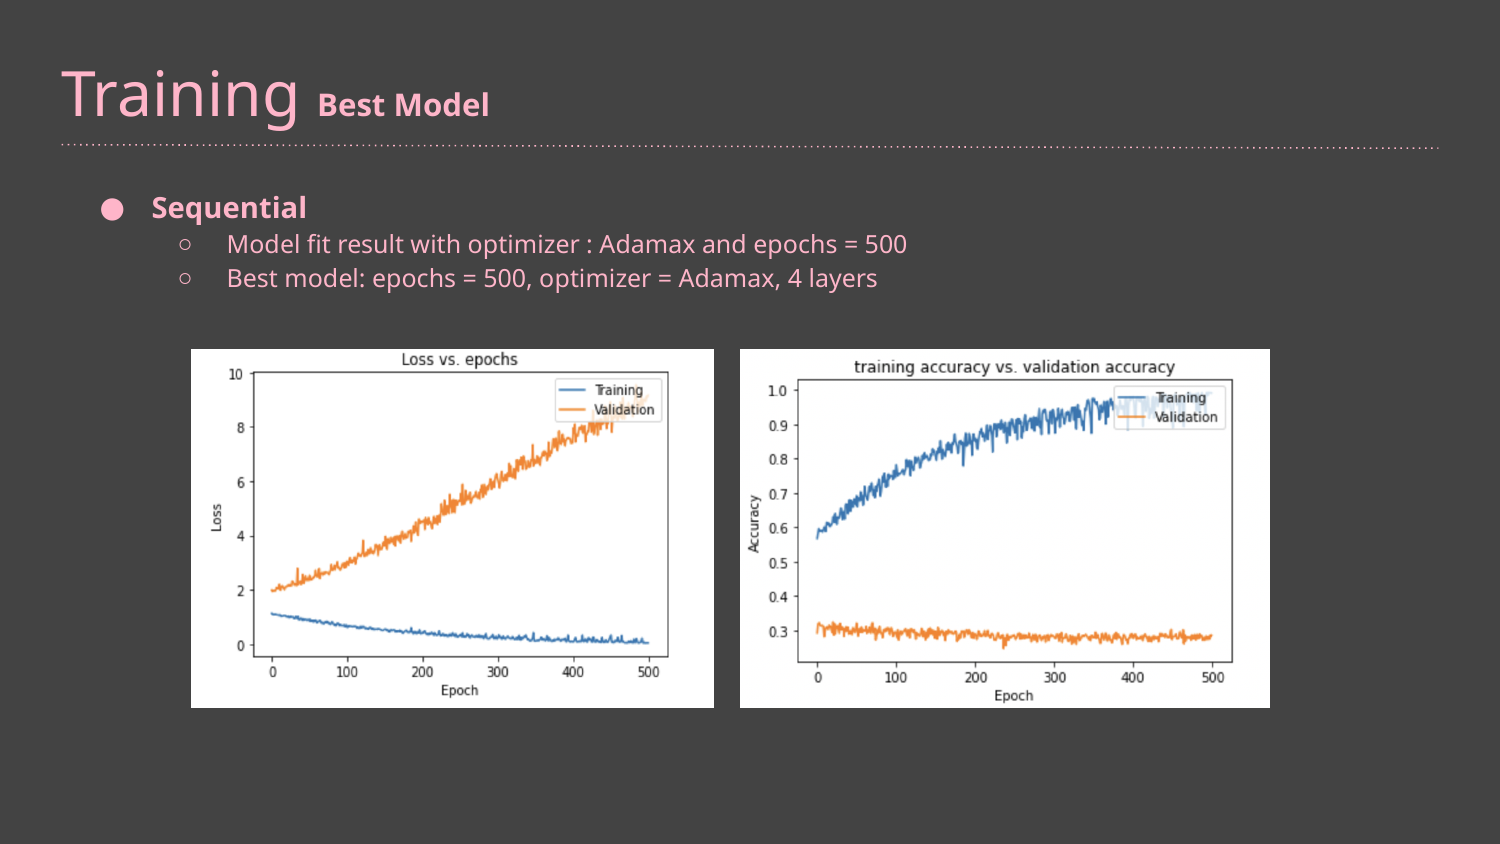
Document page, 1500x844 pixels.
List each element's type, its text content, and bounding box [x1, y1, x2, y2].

text_box Sequential Model fit result with optimizer : Adamax and epochs = 500 Best model: epochs = 500, optimizer = Adamax, 4 layers [61, 168, 1400, 383]
text_box Training Best Model [46, 38, 1151, 219]
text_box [61, 144, 1439, 149]
picture [191, 349, 714, 708]
picture [740, 349, 1270, 708]
